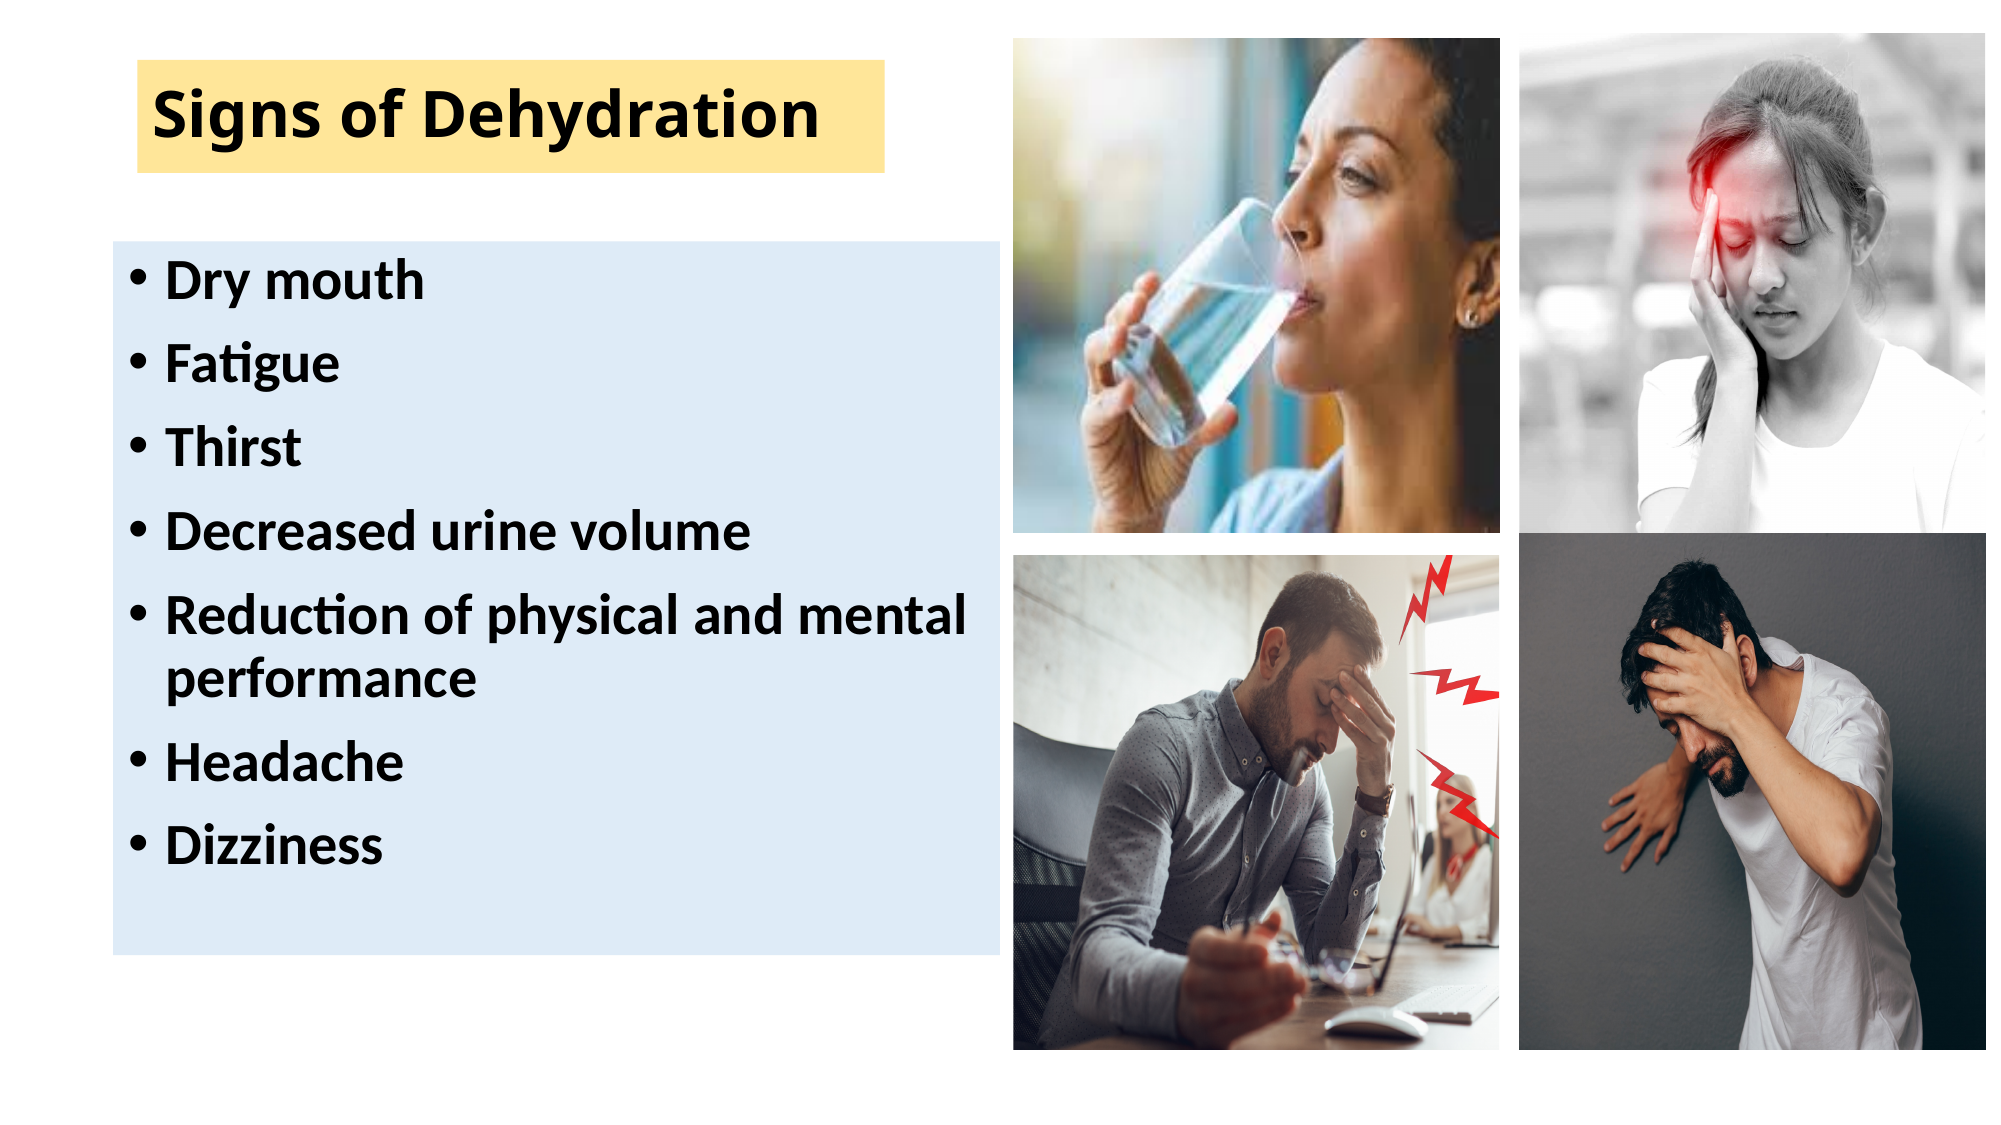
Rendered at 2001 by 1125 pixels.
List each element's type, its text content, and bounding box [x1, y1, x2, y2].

list Dry mouth Fatigue Thirst Decreased urine volume Reduction of physical and mental performance Headache Dizziness [113, 241, 1000, 956]
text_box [1013, 33, 1986, 1050]
title Signs of Dehydration [137, 59, 885, 173]
